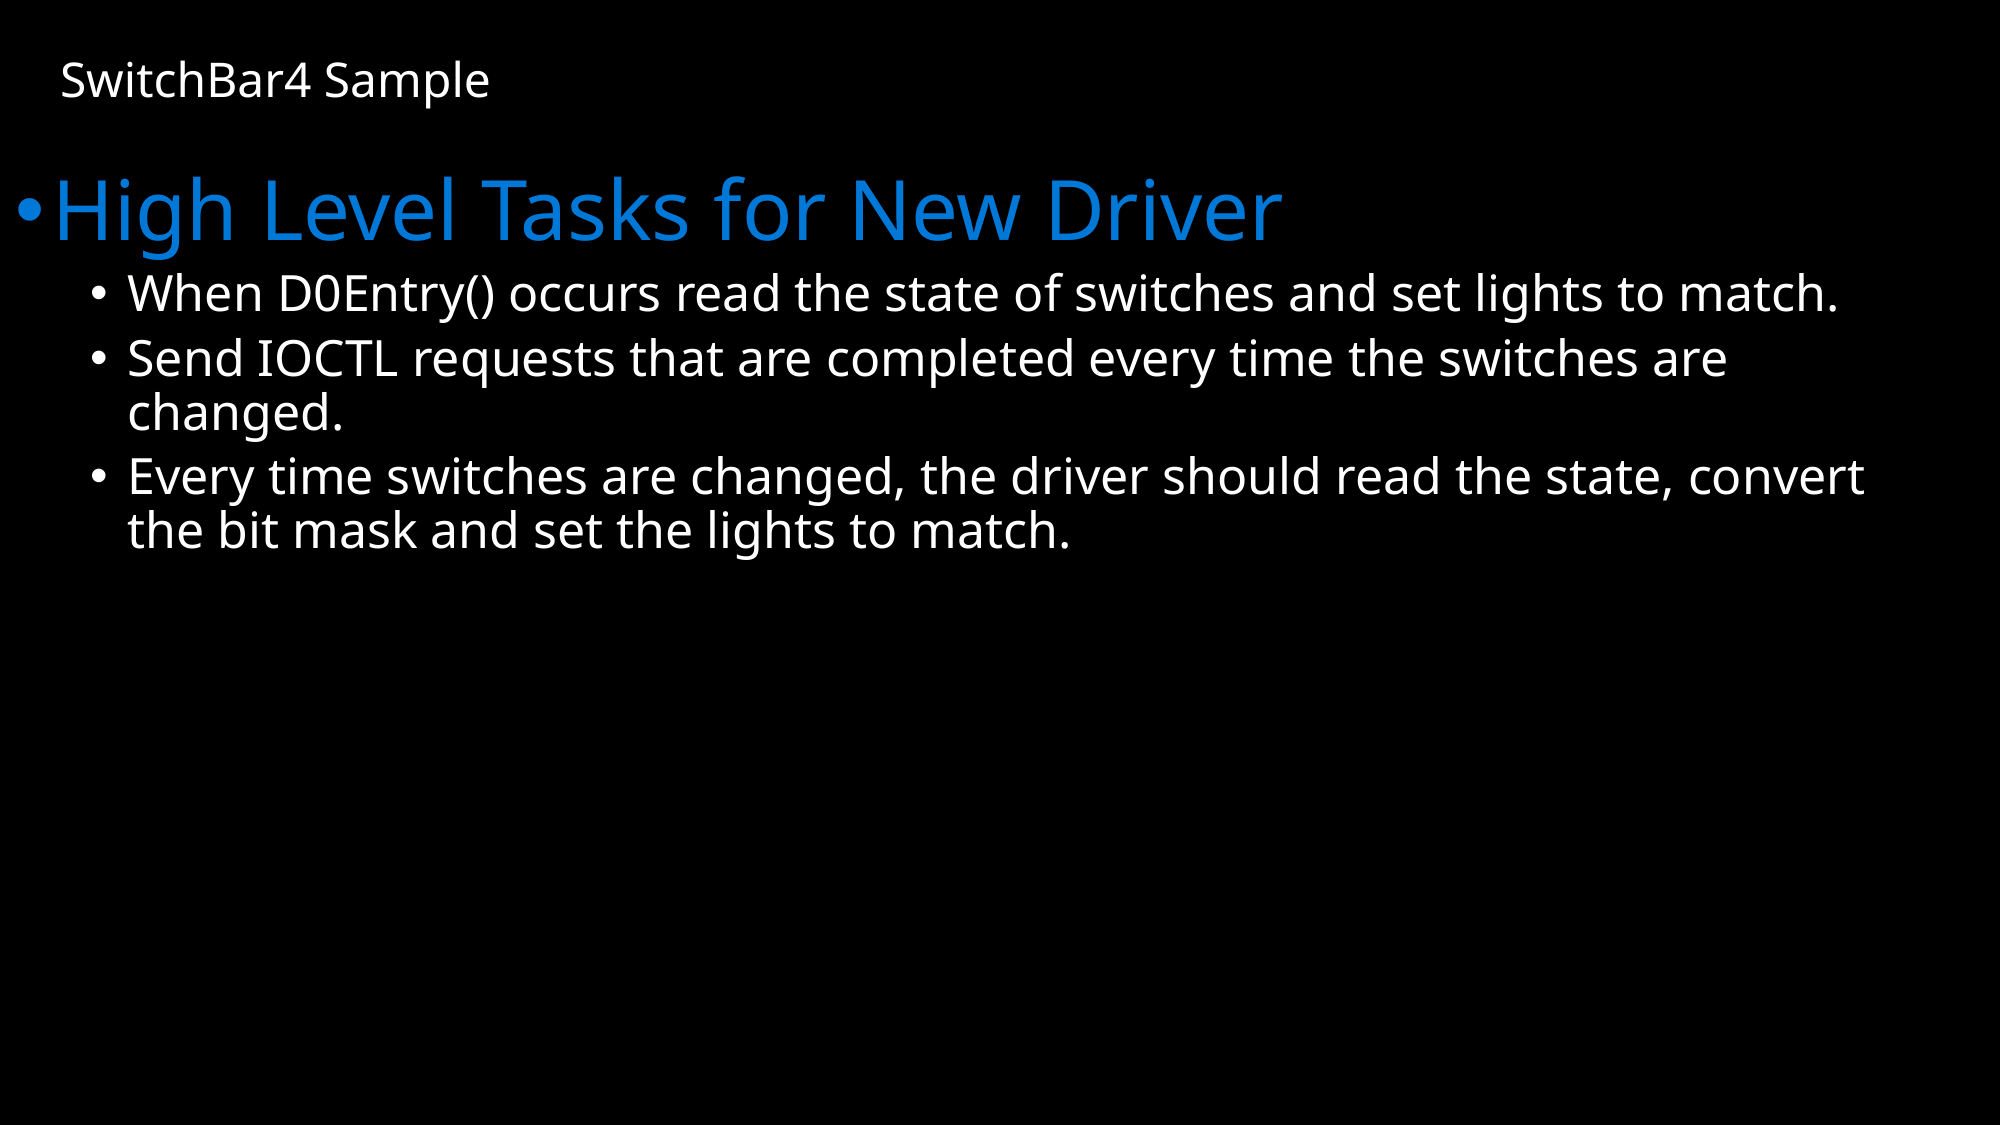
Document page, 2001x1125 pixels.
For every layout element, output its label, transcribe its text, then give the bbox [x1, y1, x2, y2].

list High Level Tasks for New Driver When D0Entry() occurs read the state of switches and set lights to match. Send IOCTL requests that are completed every time the switches are changed. Every time switches are changed, the driver should read the state, convert the bit mask and set the lights to match. [0, 160, 1950, 582]
title SwitchBar4 Sample [45, 48, 1996, 173]
